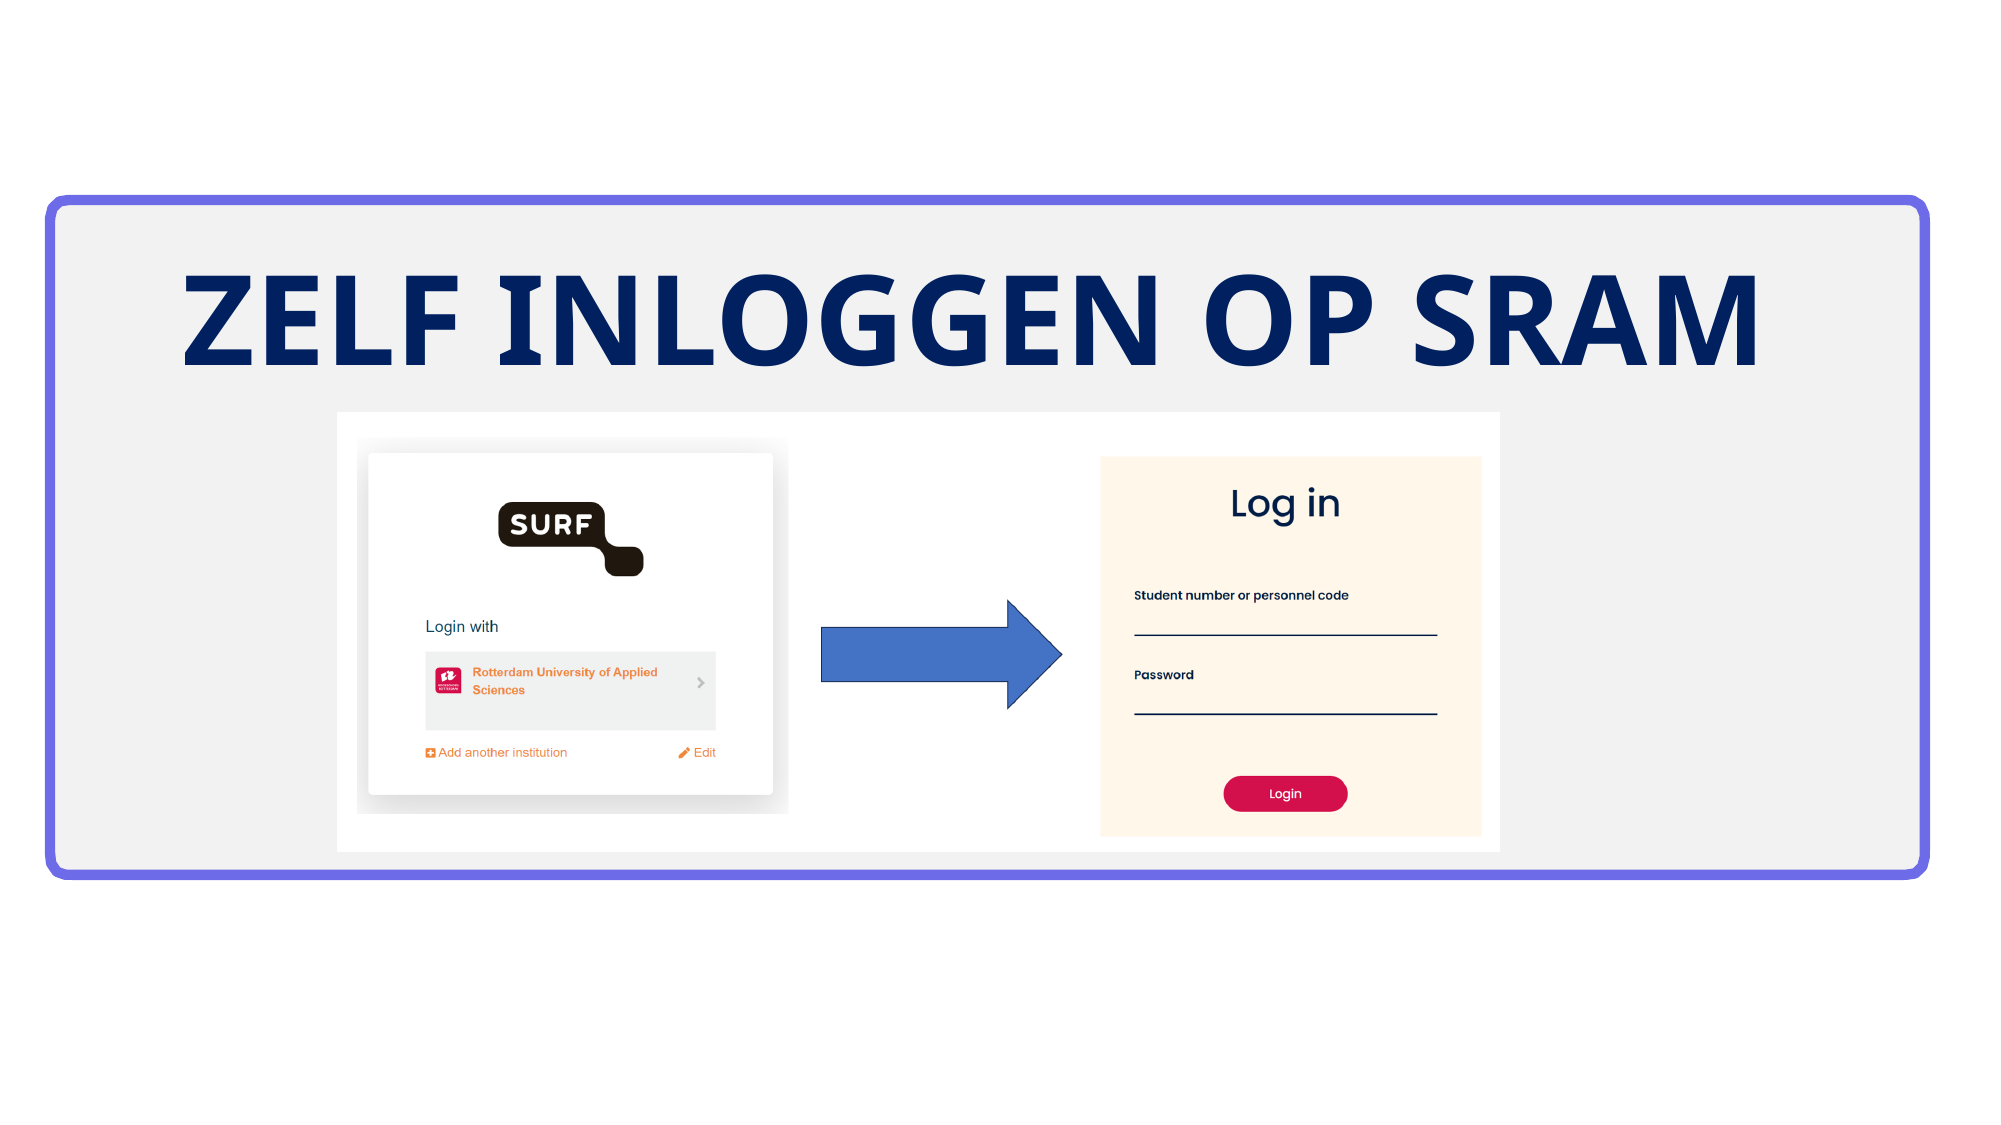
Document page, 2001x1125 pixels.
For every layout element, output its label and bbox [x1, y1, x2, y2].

picture [337, 412, 1500, 852]
text_box [49, 199, 1925, 875]
